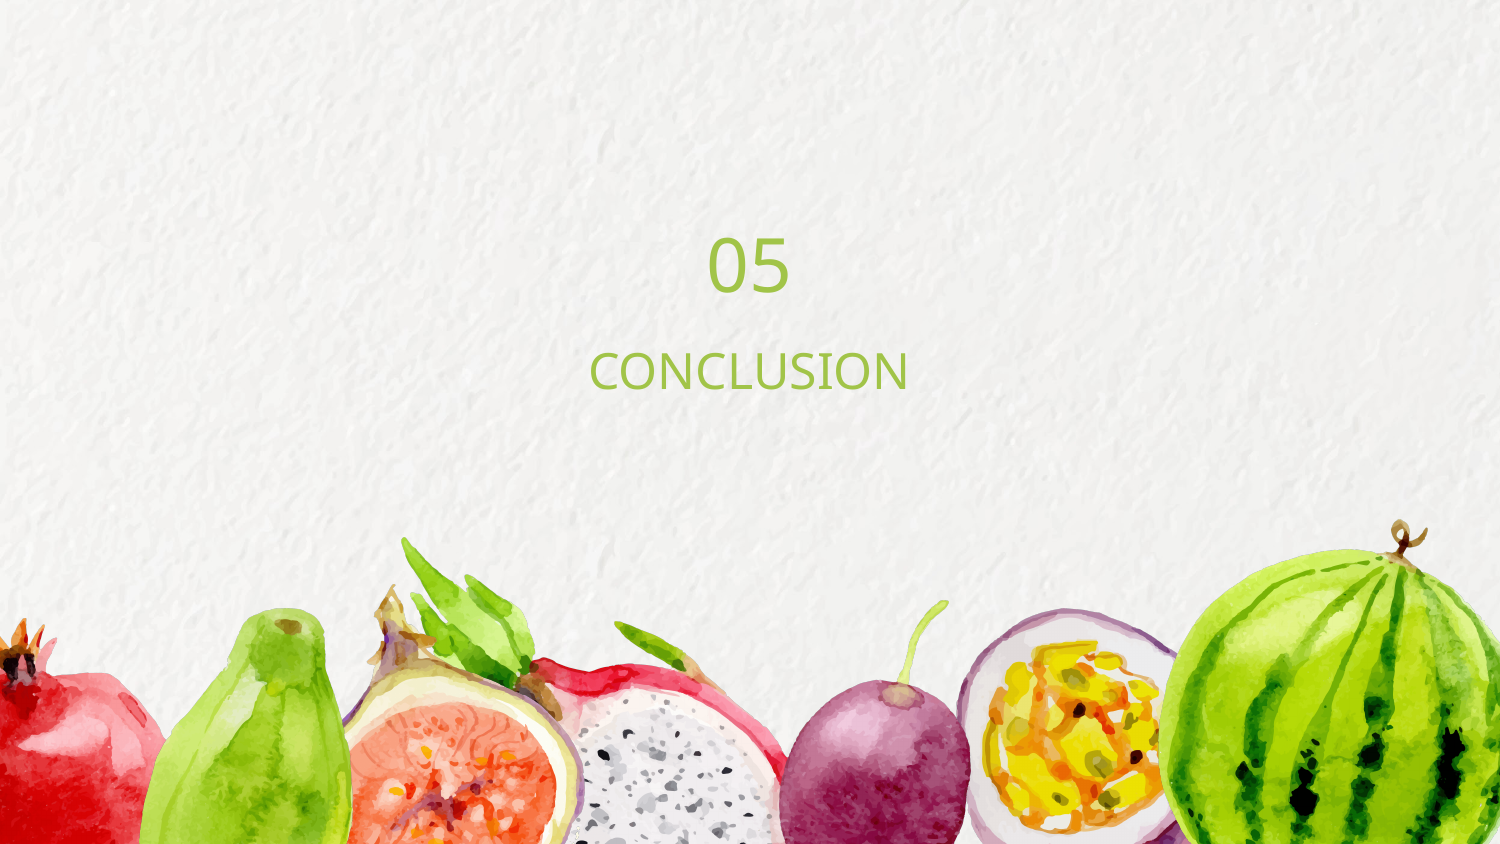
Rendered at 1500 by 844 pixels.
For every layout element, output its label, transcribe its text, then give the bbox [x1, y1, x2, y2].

picture [0, 0, 1500, 844]
title 05 [639, 223, 861, 323]
title CONCLUSION [306, 349, 1194, 391]
